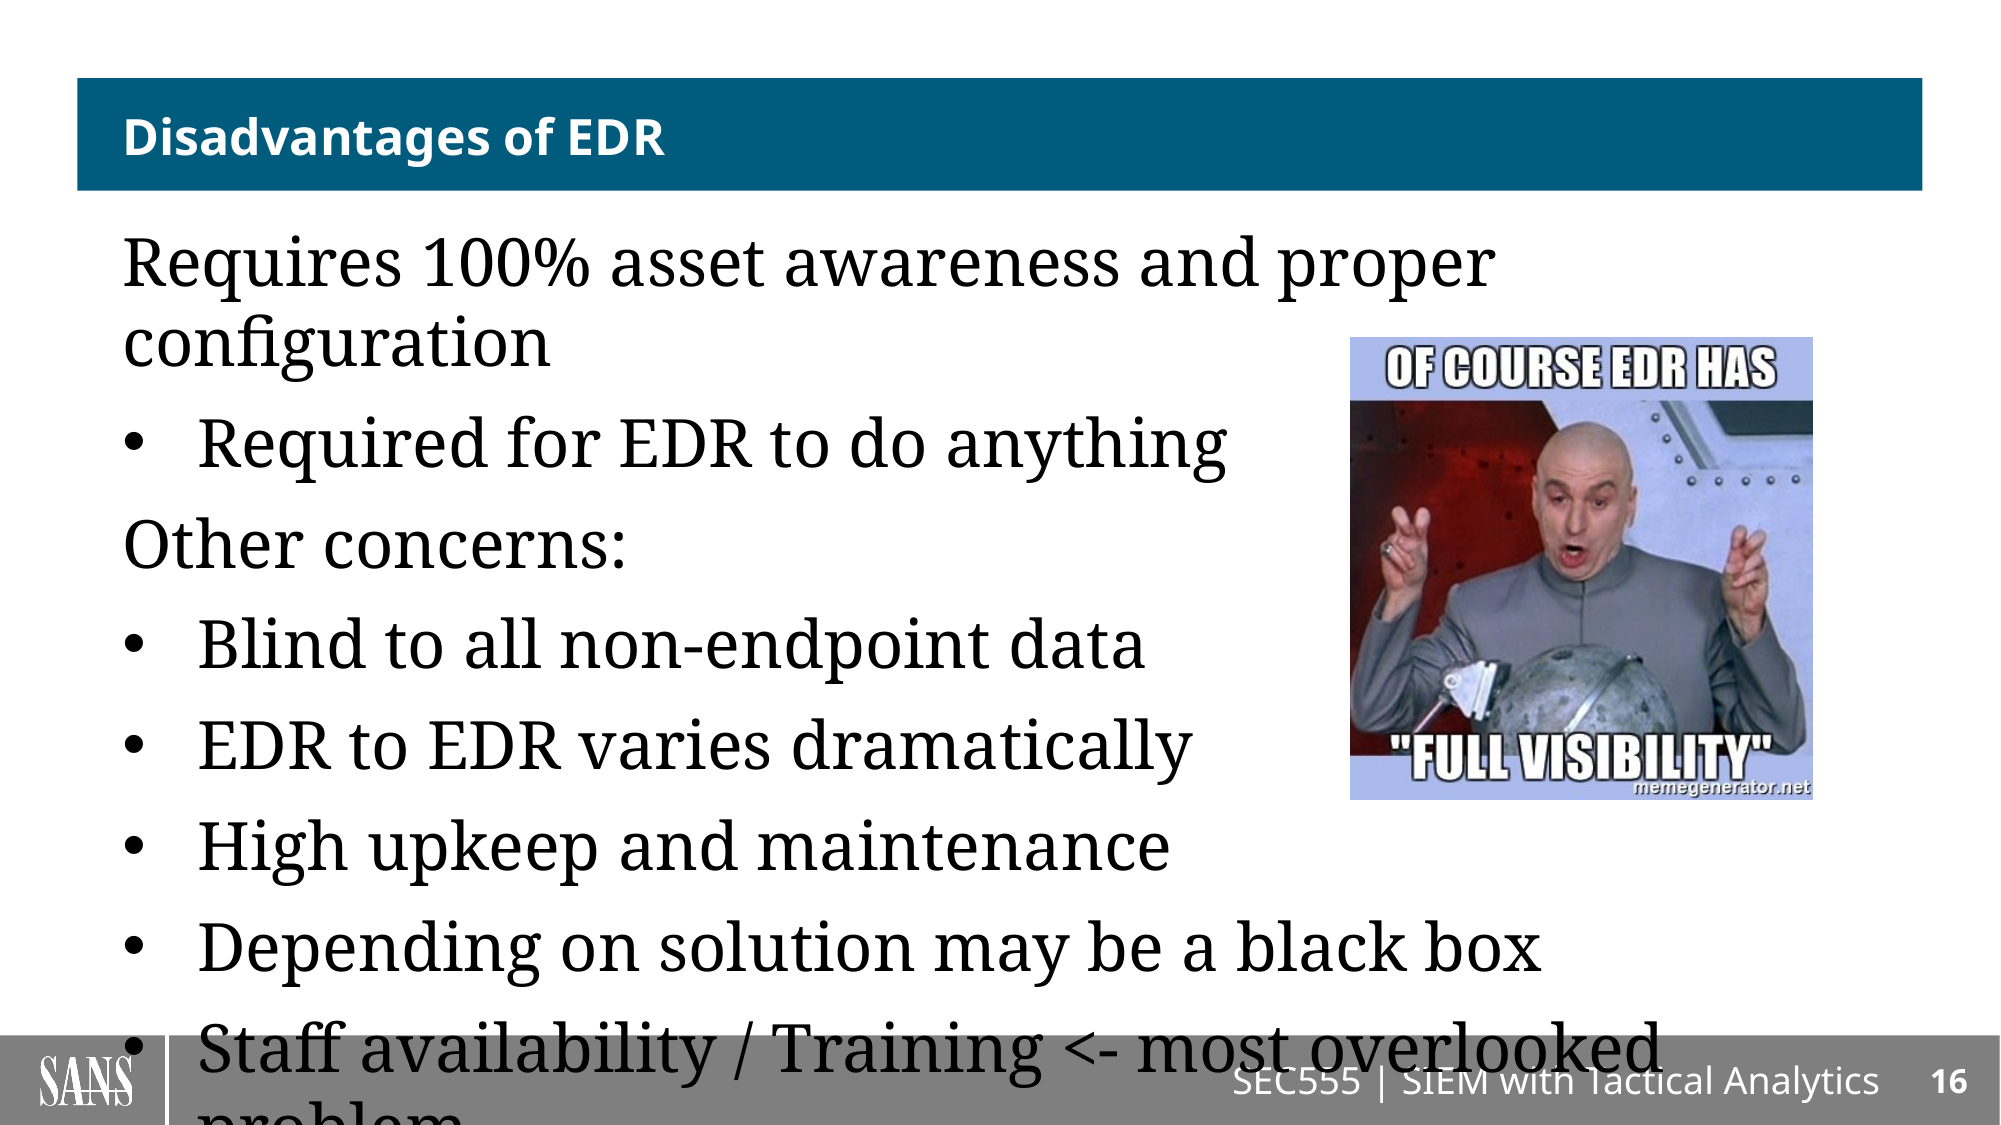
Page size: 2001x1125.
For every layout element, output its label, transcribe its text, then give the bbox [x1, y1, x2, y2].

list Requires 100% asset awareness and proper configuration Required for EDR to do anything Other concerns: Blind to all non-endpoint data EDR to EDR varies dramatically High upkeep and maintenance Depending on solution may be a black box Staff availability / Training <- most overlooked problem [107, 212, 1893, 1013]
picture [1349, 337, 1813, 800]
title Disadvantages of EDR [107, 78, 1893, 191]
